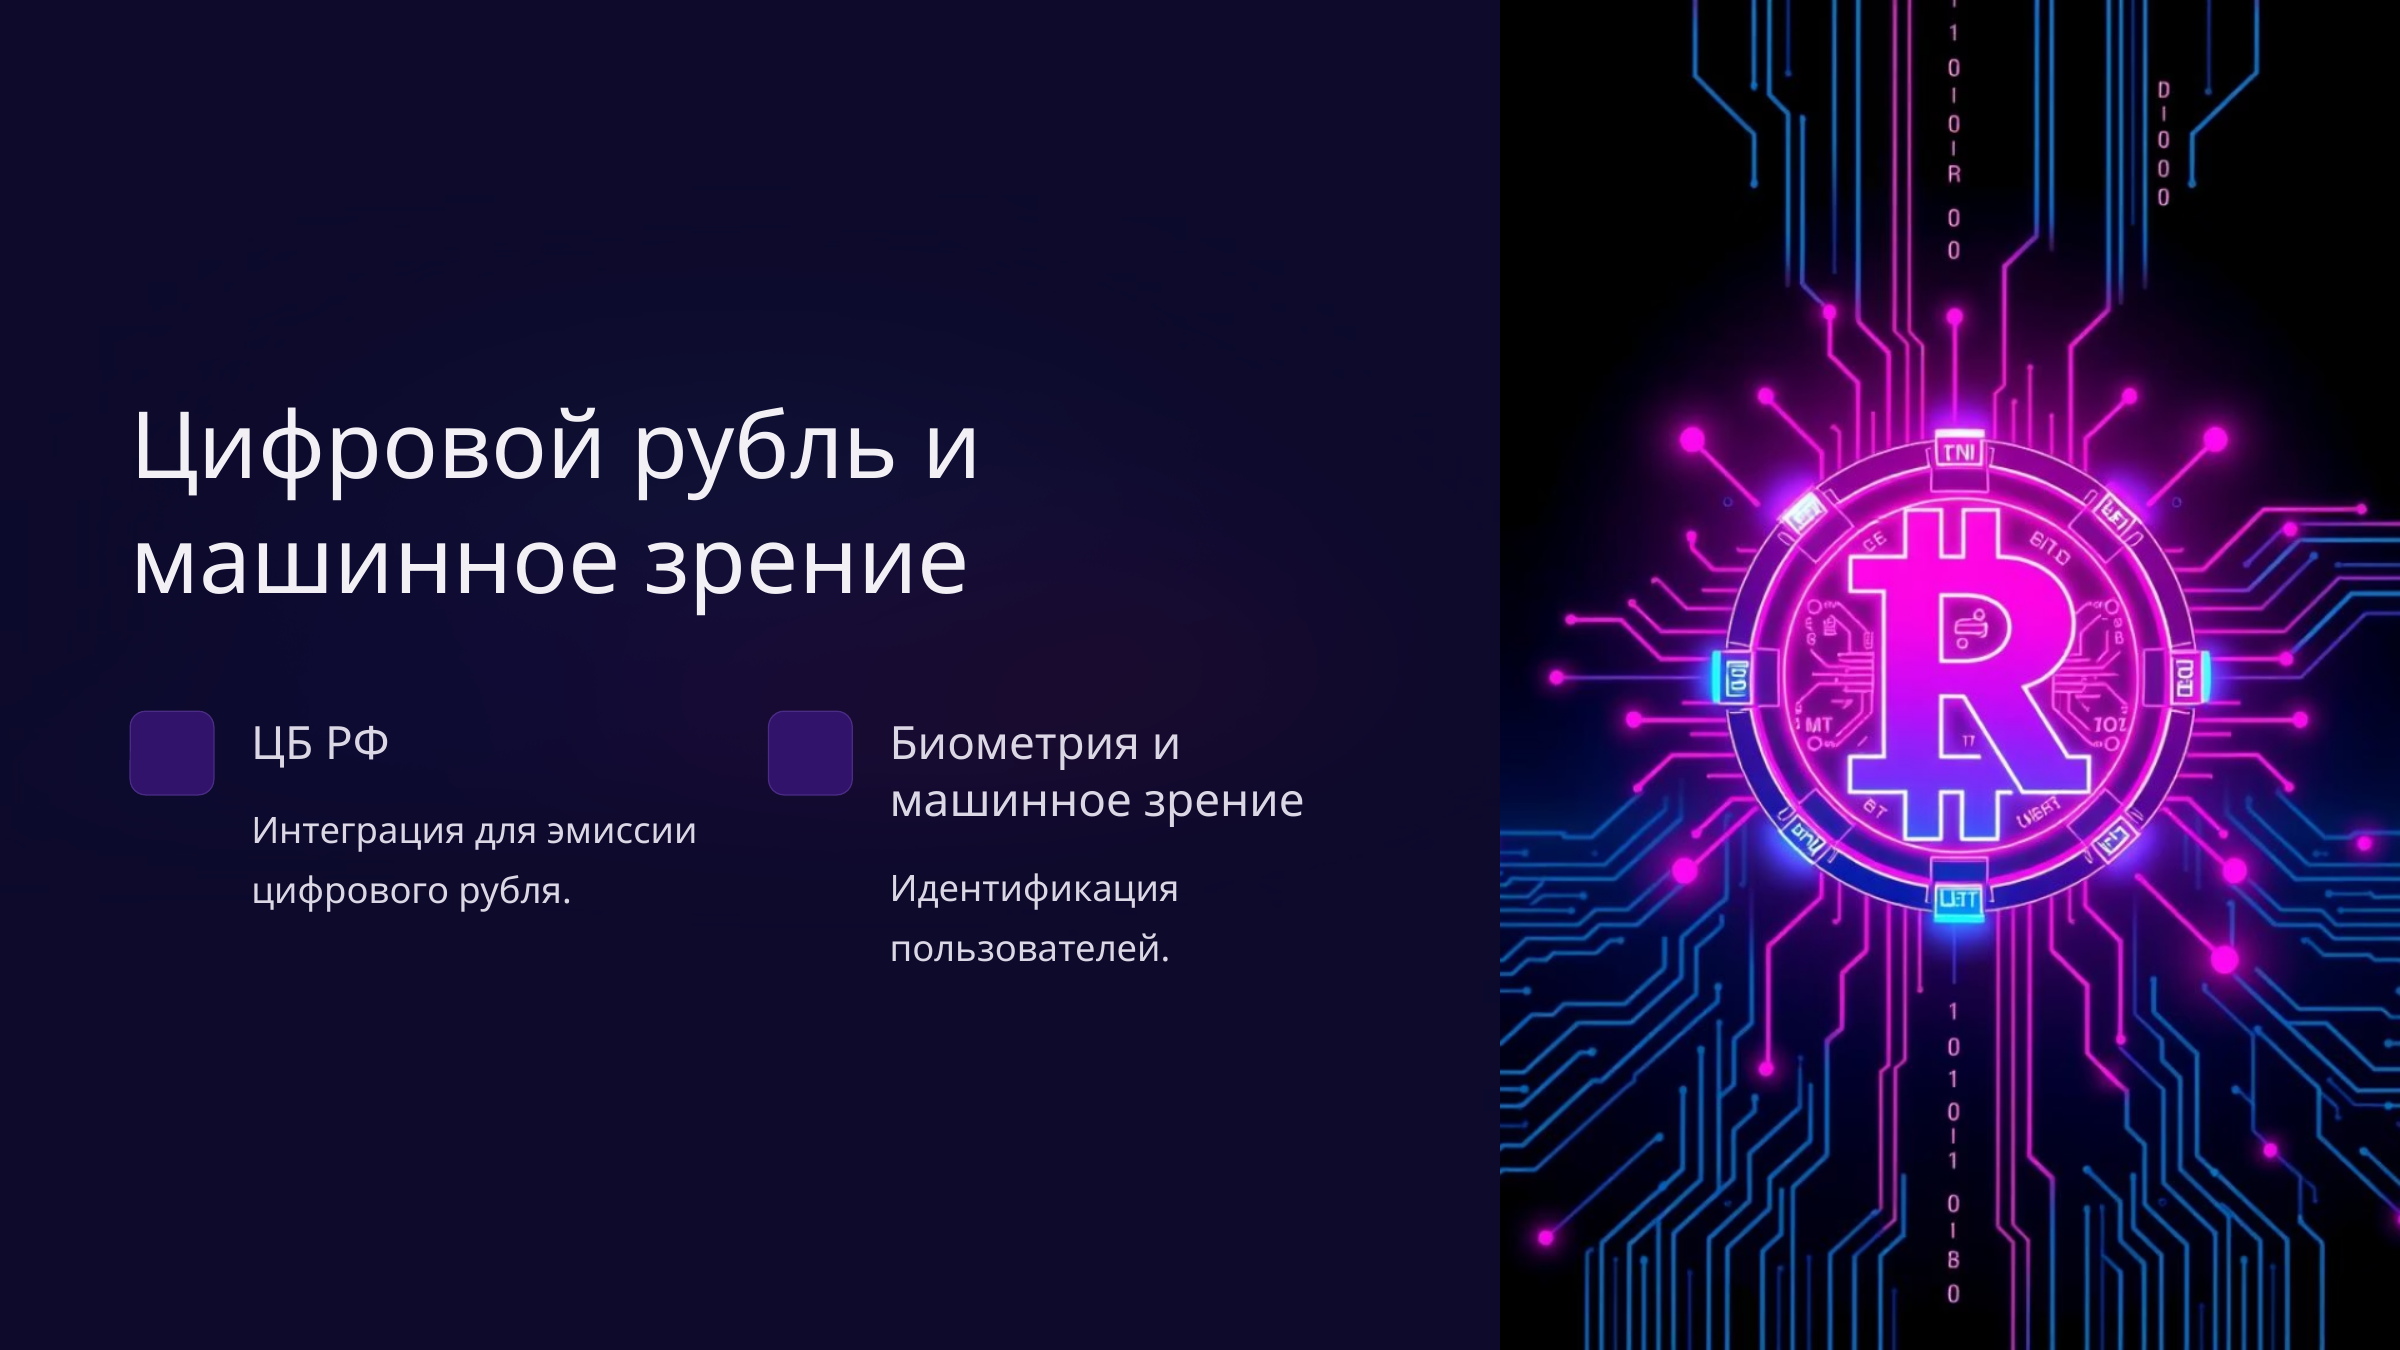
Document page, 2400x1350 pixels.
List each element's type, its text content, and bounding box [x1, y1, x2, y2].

text_box Идентификация пользователей. [889, 849, 1370, 969]
text_box Цифровой рубль и машинное зрение [130, 381, 1370, 614]
text_box Биометрия и машинное зрение [889, 711, 1370, 828]
text_box Интеграция для эмиссии цифрового рубля. [251, 791, 732, 911]
text_box [130, 711, 214, 795]
picture [1499, 0, 2400, 1350]
text_box ЦБ РФ [251, 711, 717, 770]
text_box [768, 711, 853, 795]
